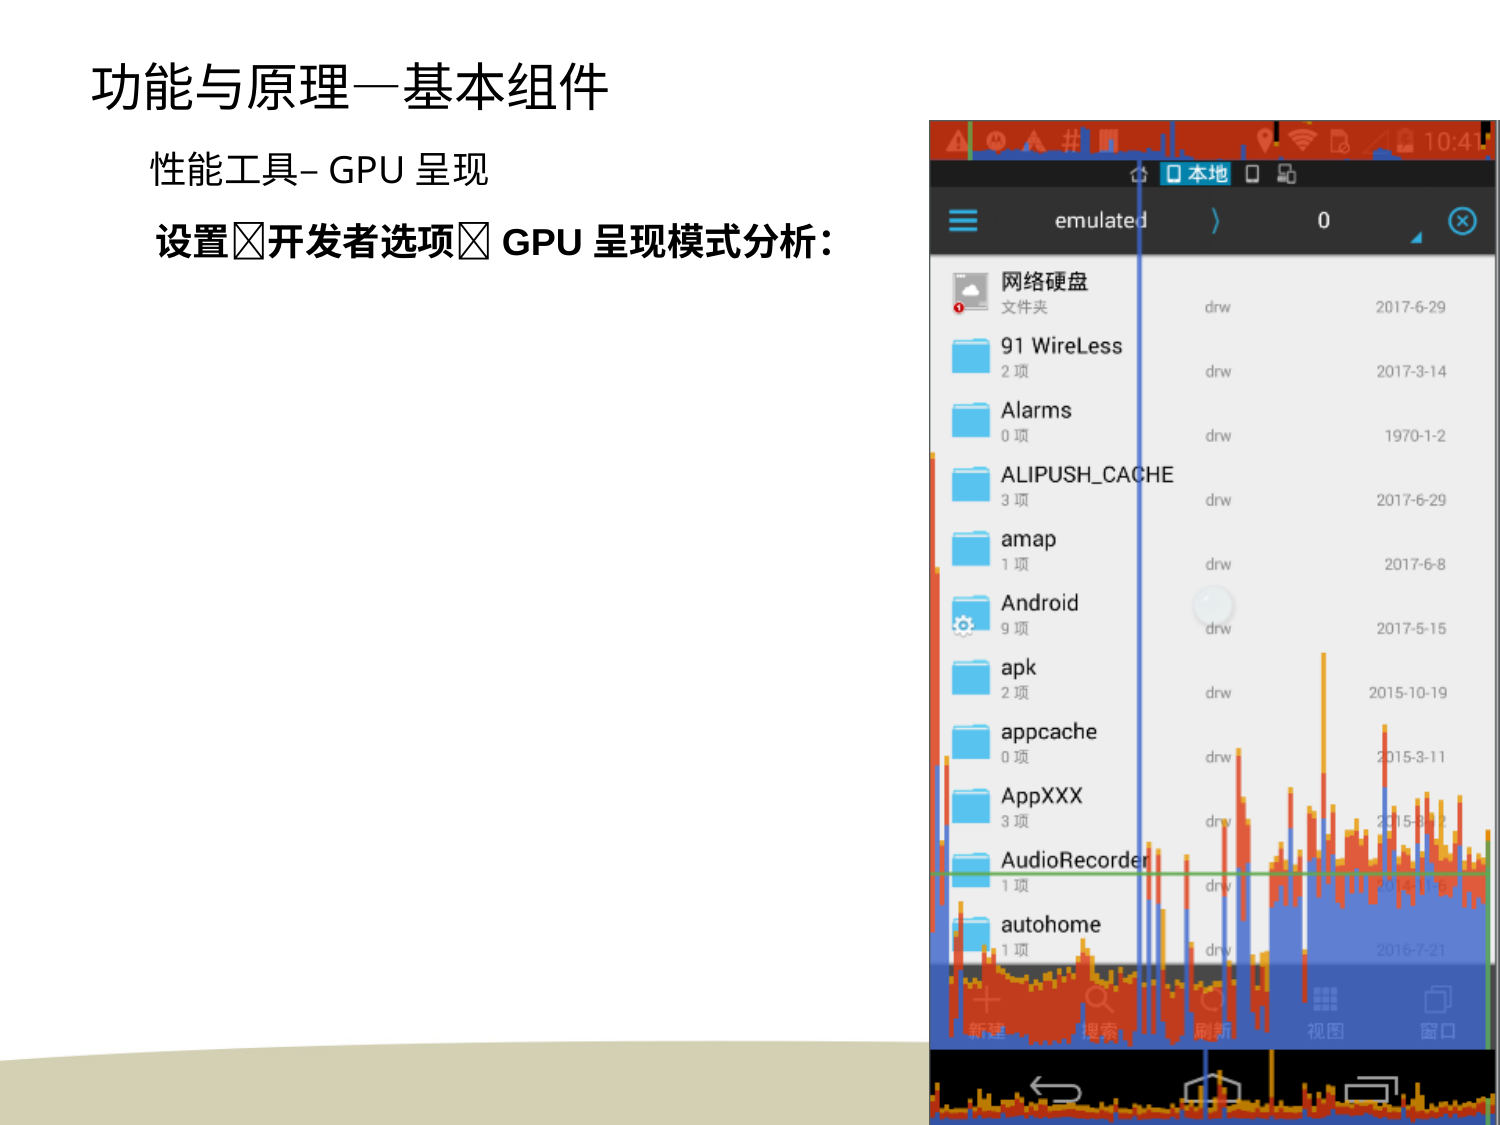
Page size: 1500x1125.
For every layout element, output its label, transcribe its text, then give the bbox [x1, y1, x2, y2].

text_box 性能工具–GPU呈现 [134, 138, 505, 199]
text_box 功能与原理—基本组件 [75, 46, 626, 125]
text_box 设置开发者选项GPU呈现模式分析： [140, 210, 924, 406]
picture [0, 0, 1500, 1125]
